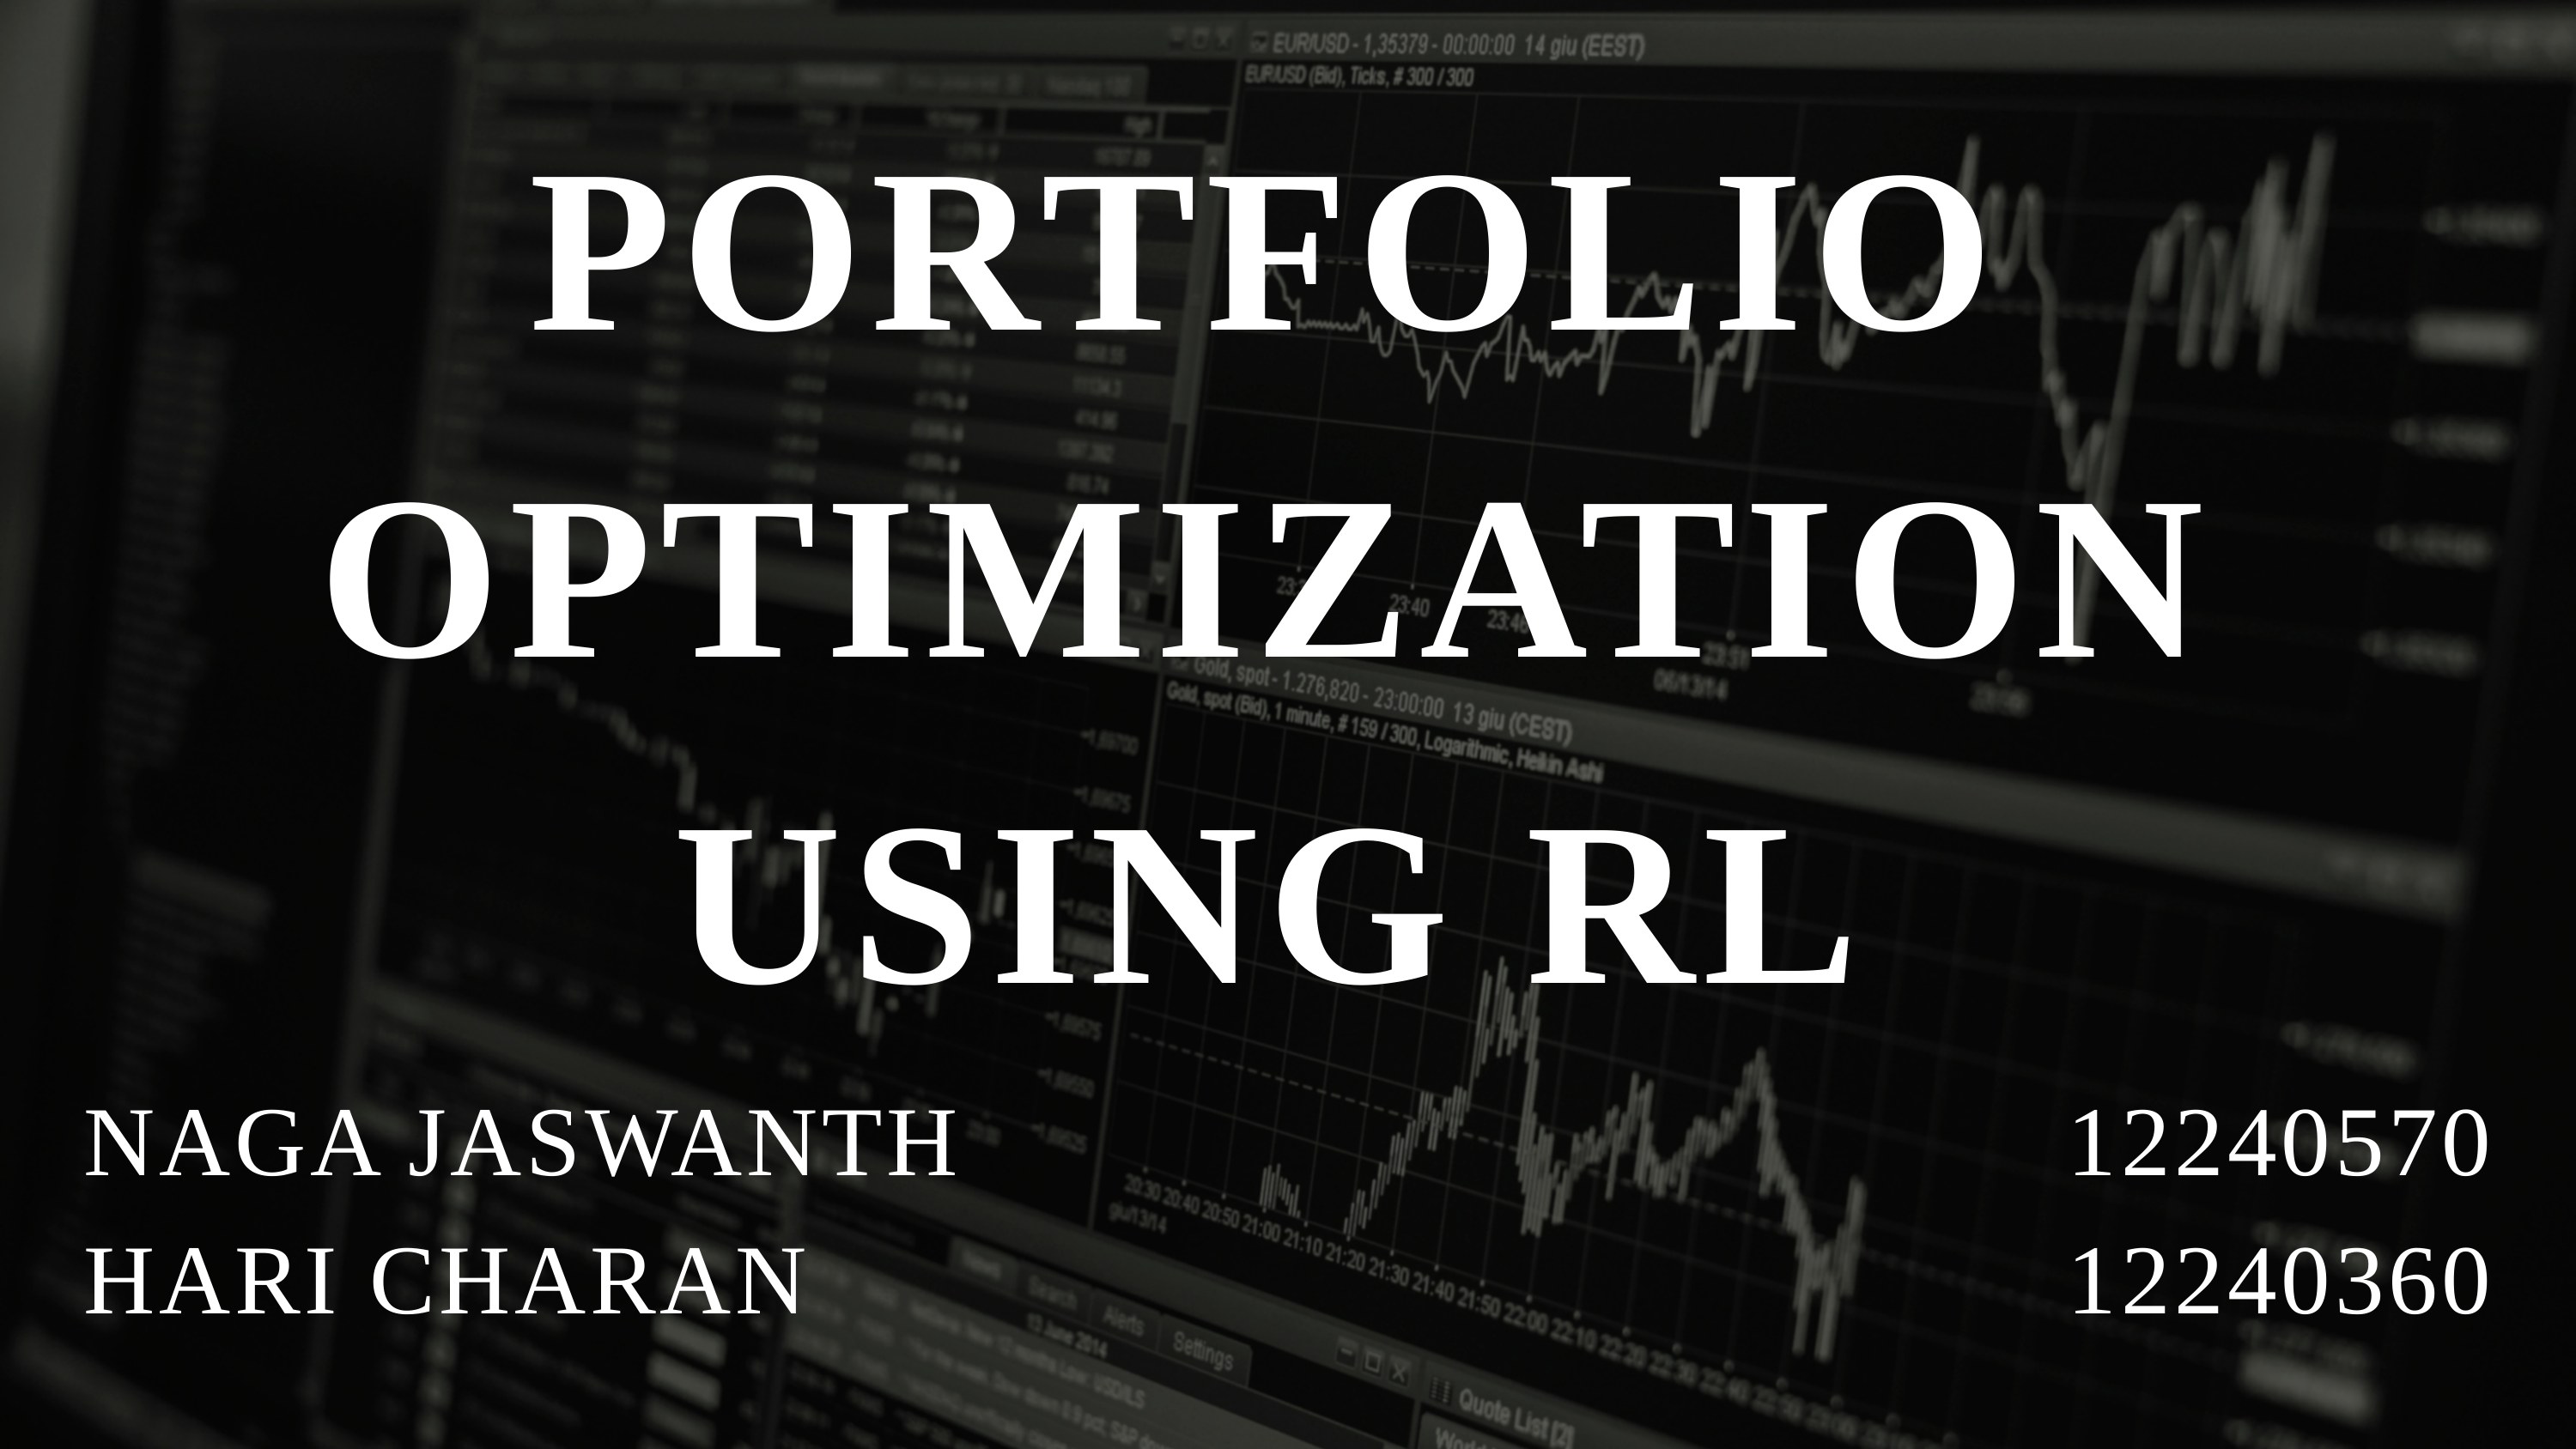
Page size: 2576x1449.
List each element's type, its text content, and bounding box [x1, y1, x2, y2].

title PORTFOLIO OPTIMIZATION USING RL [43, 50, 2493, 1030]
text_box NAGA JASWANTH HARI CHARAN [83, 1057, 1288, 1334]
slide_number 1 [2187, 1260, 2303, 1320]
text_box 12240570 12240360 [1288, 1057, 2492, 1334]
text_box [0, 0, 2576, 1449]
